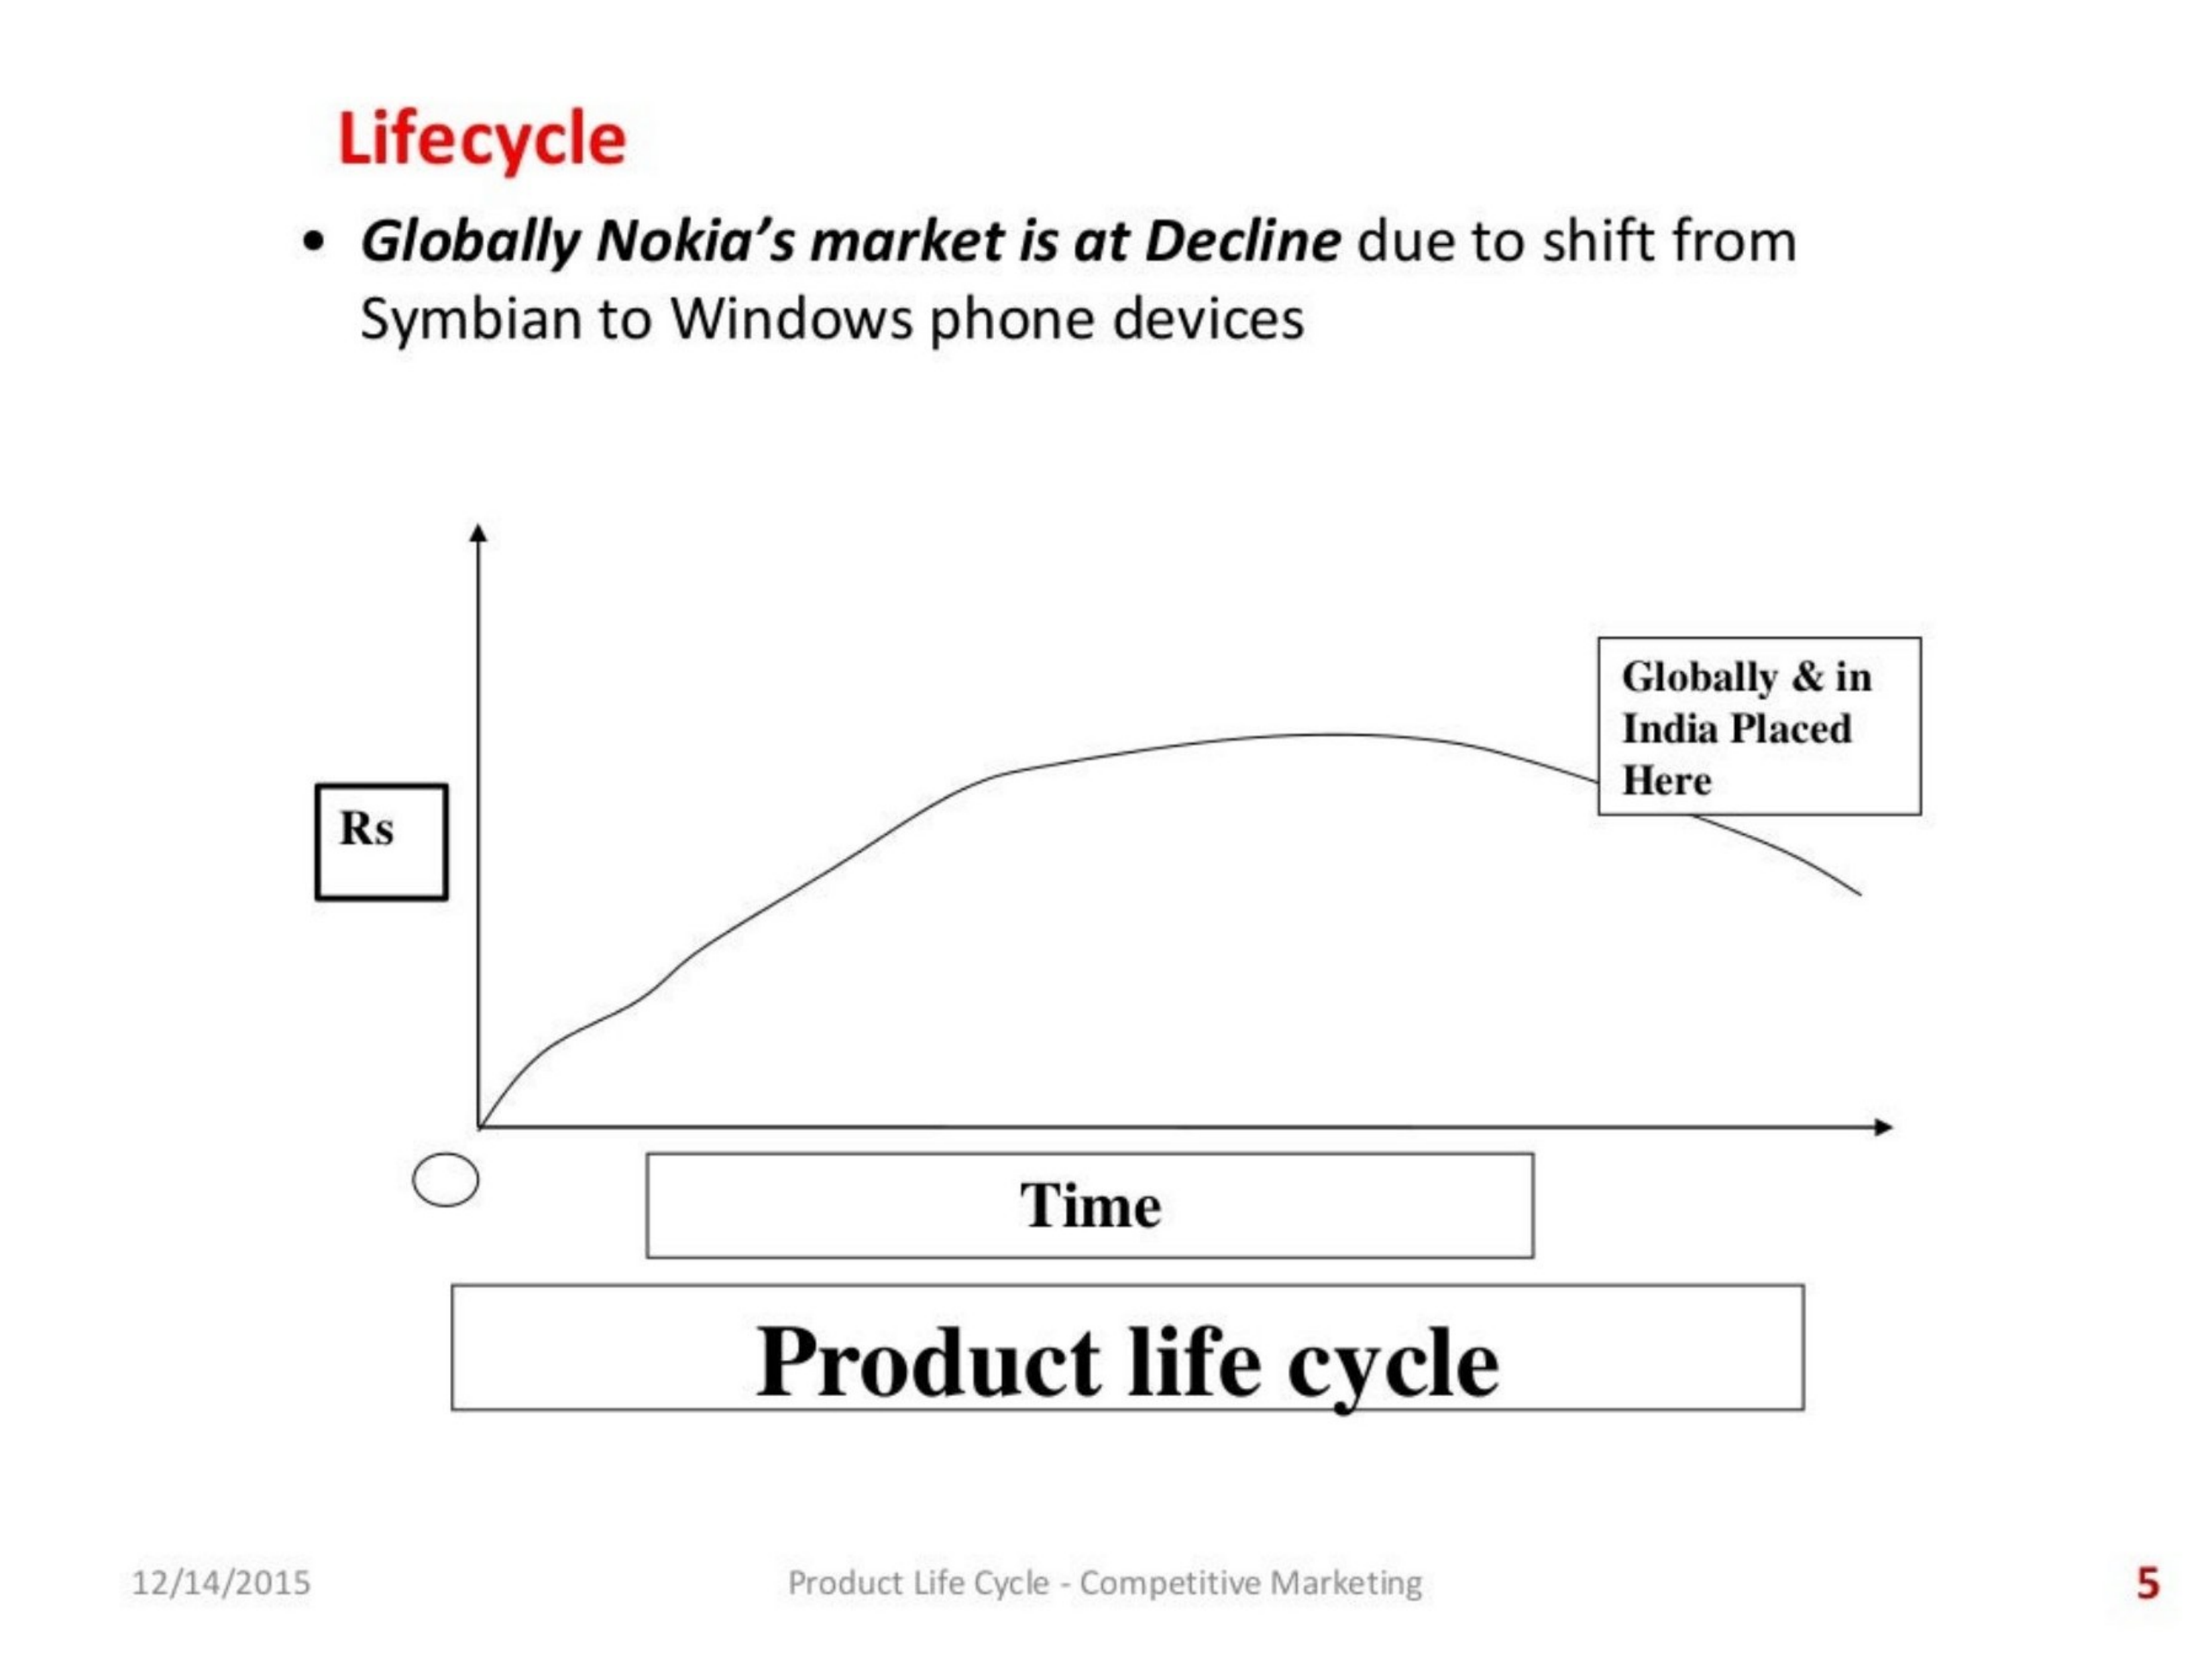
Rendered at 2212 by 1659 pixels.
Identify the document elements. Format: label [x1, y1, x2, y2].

picture [119, 97, 2183, 1632]
